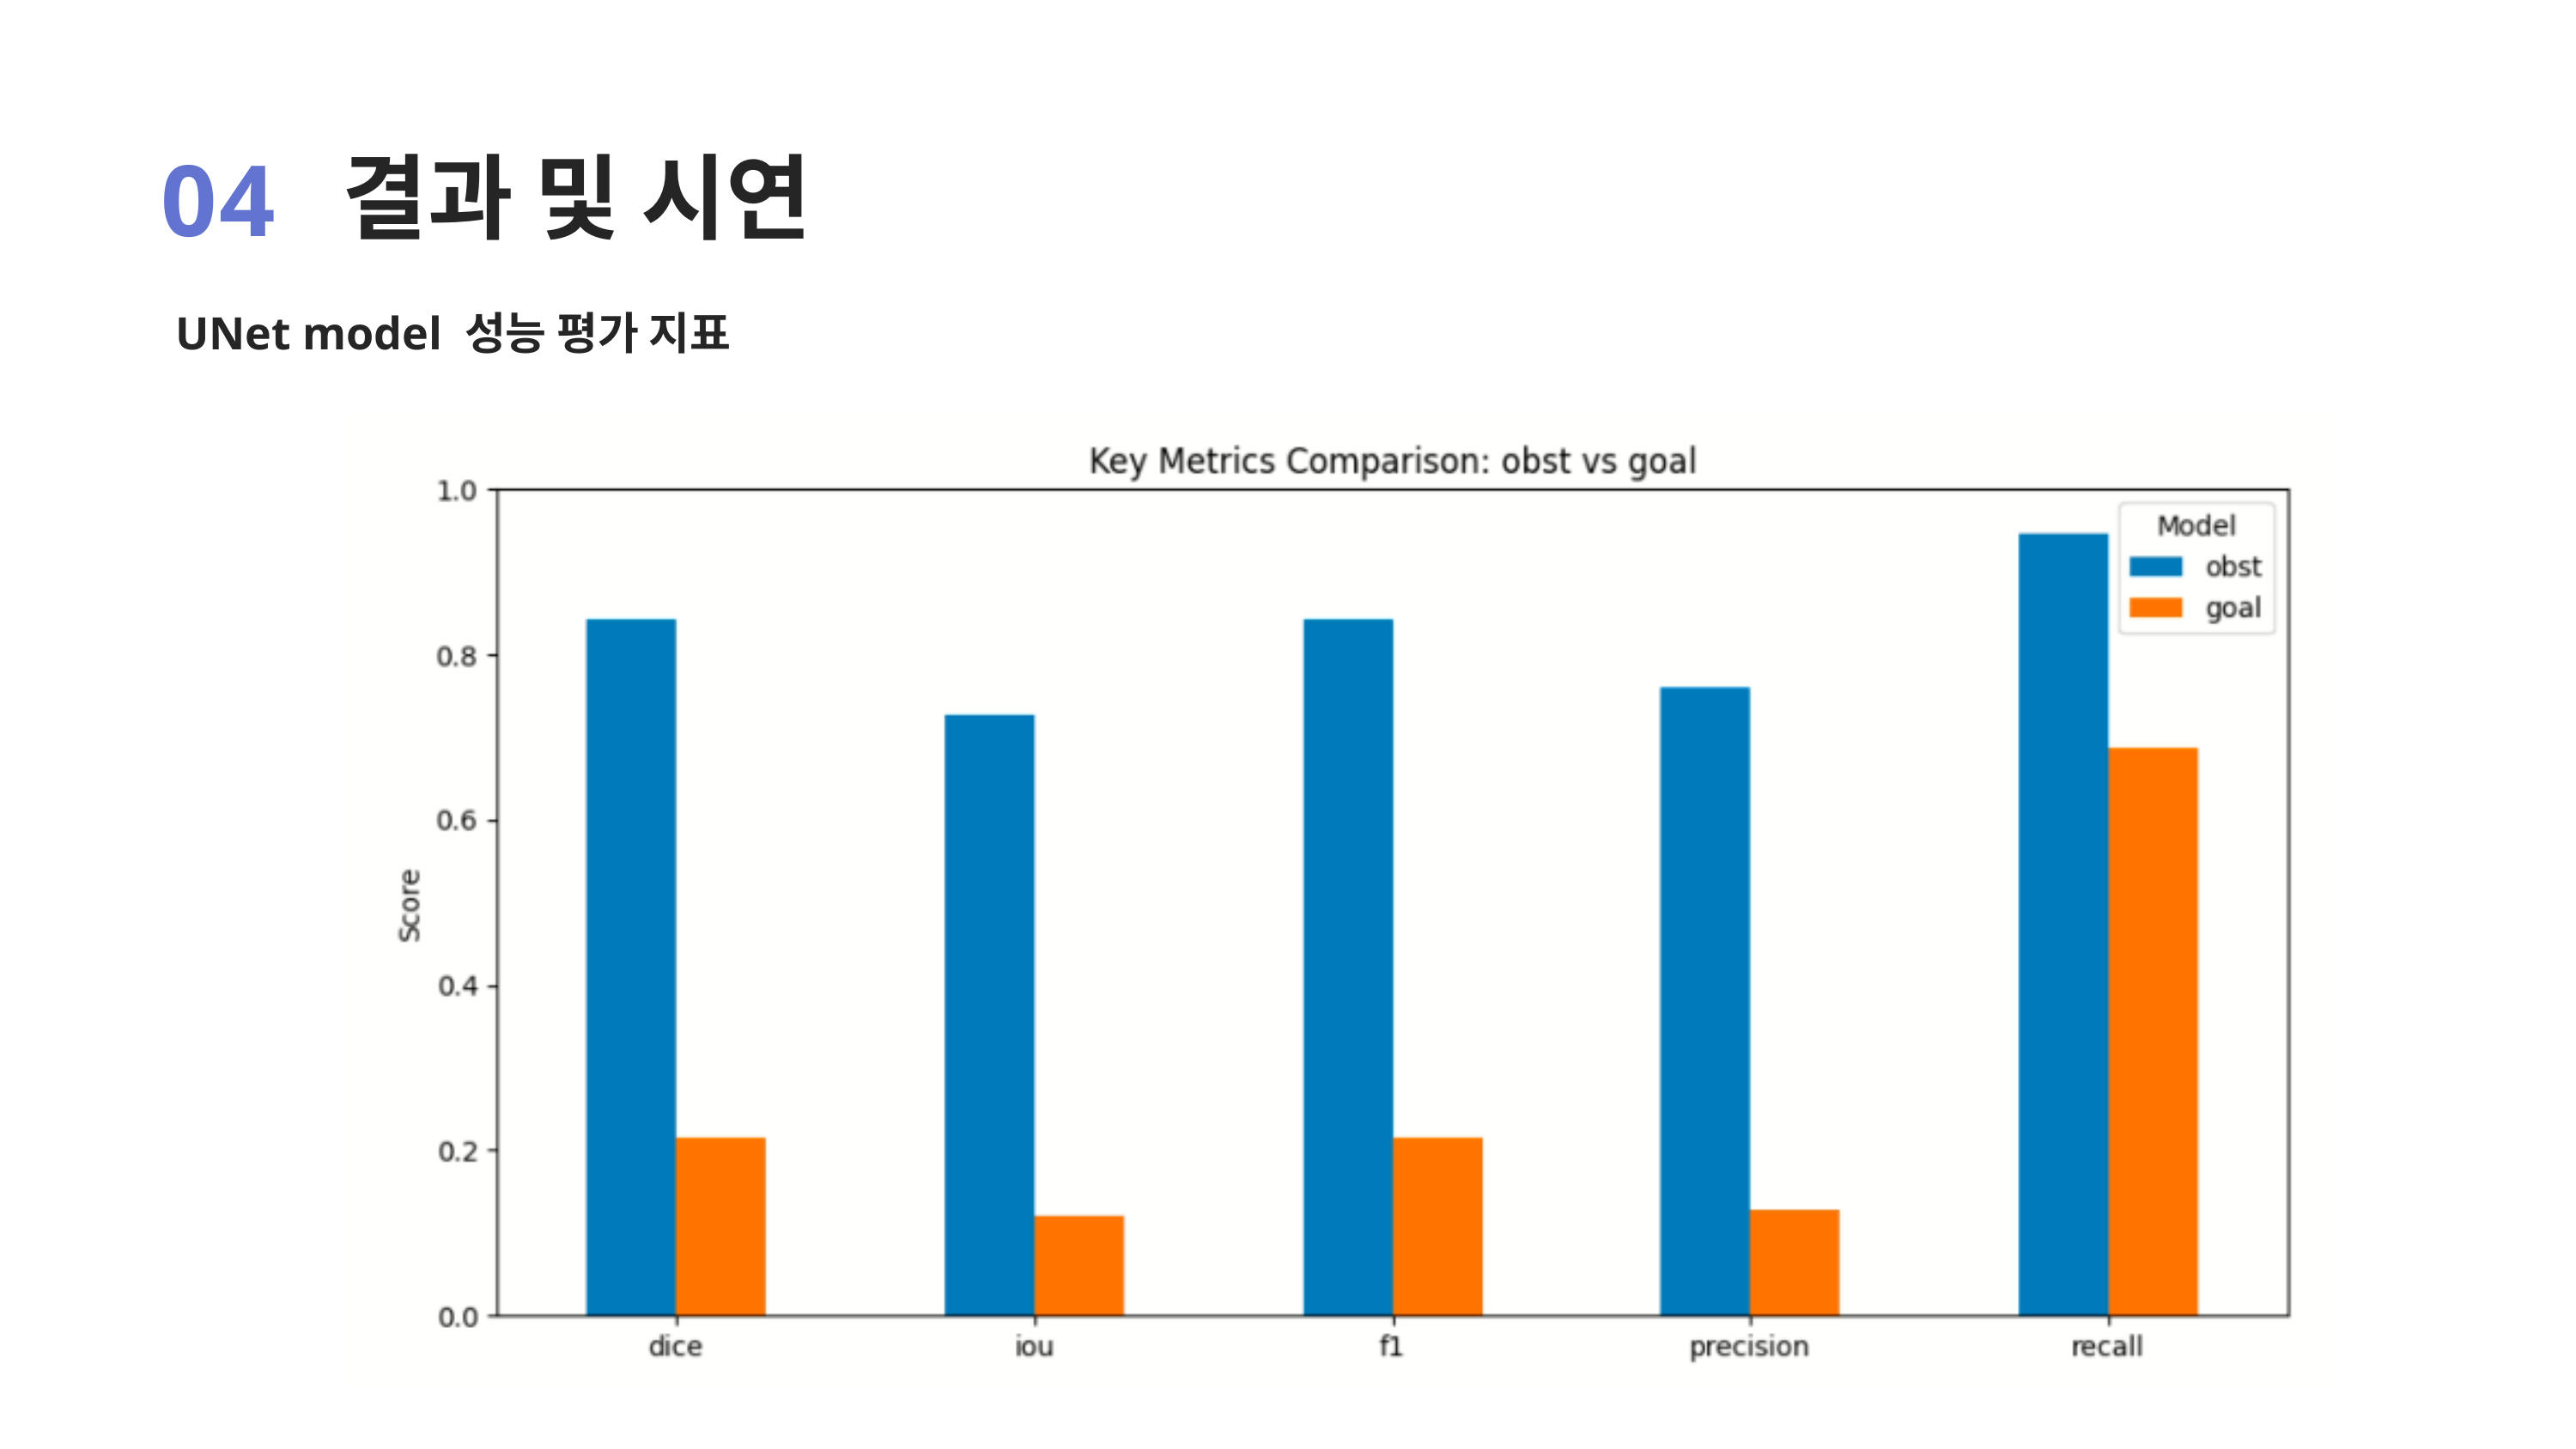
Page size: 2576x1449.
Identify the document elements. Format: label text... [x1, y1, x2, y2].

text_box [342, 409, 2337, 1389]
text_box 04 [161, 58, 358, 256]
text_box UNet model 성능 평가 지표 [175, 269, 1304, 359]
text_box 결과 및 시연 [342, 64, 1090, 252]
